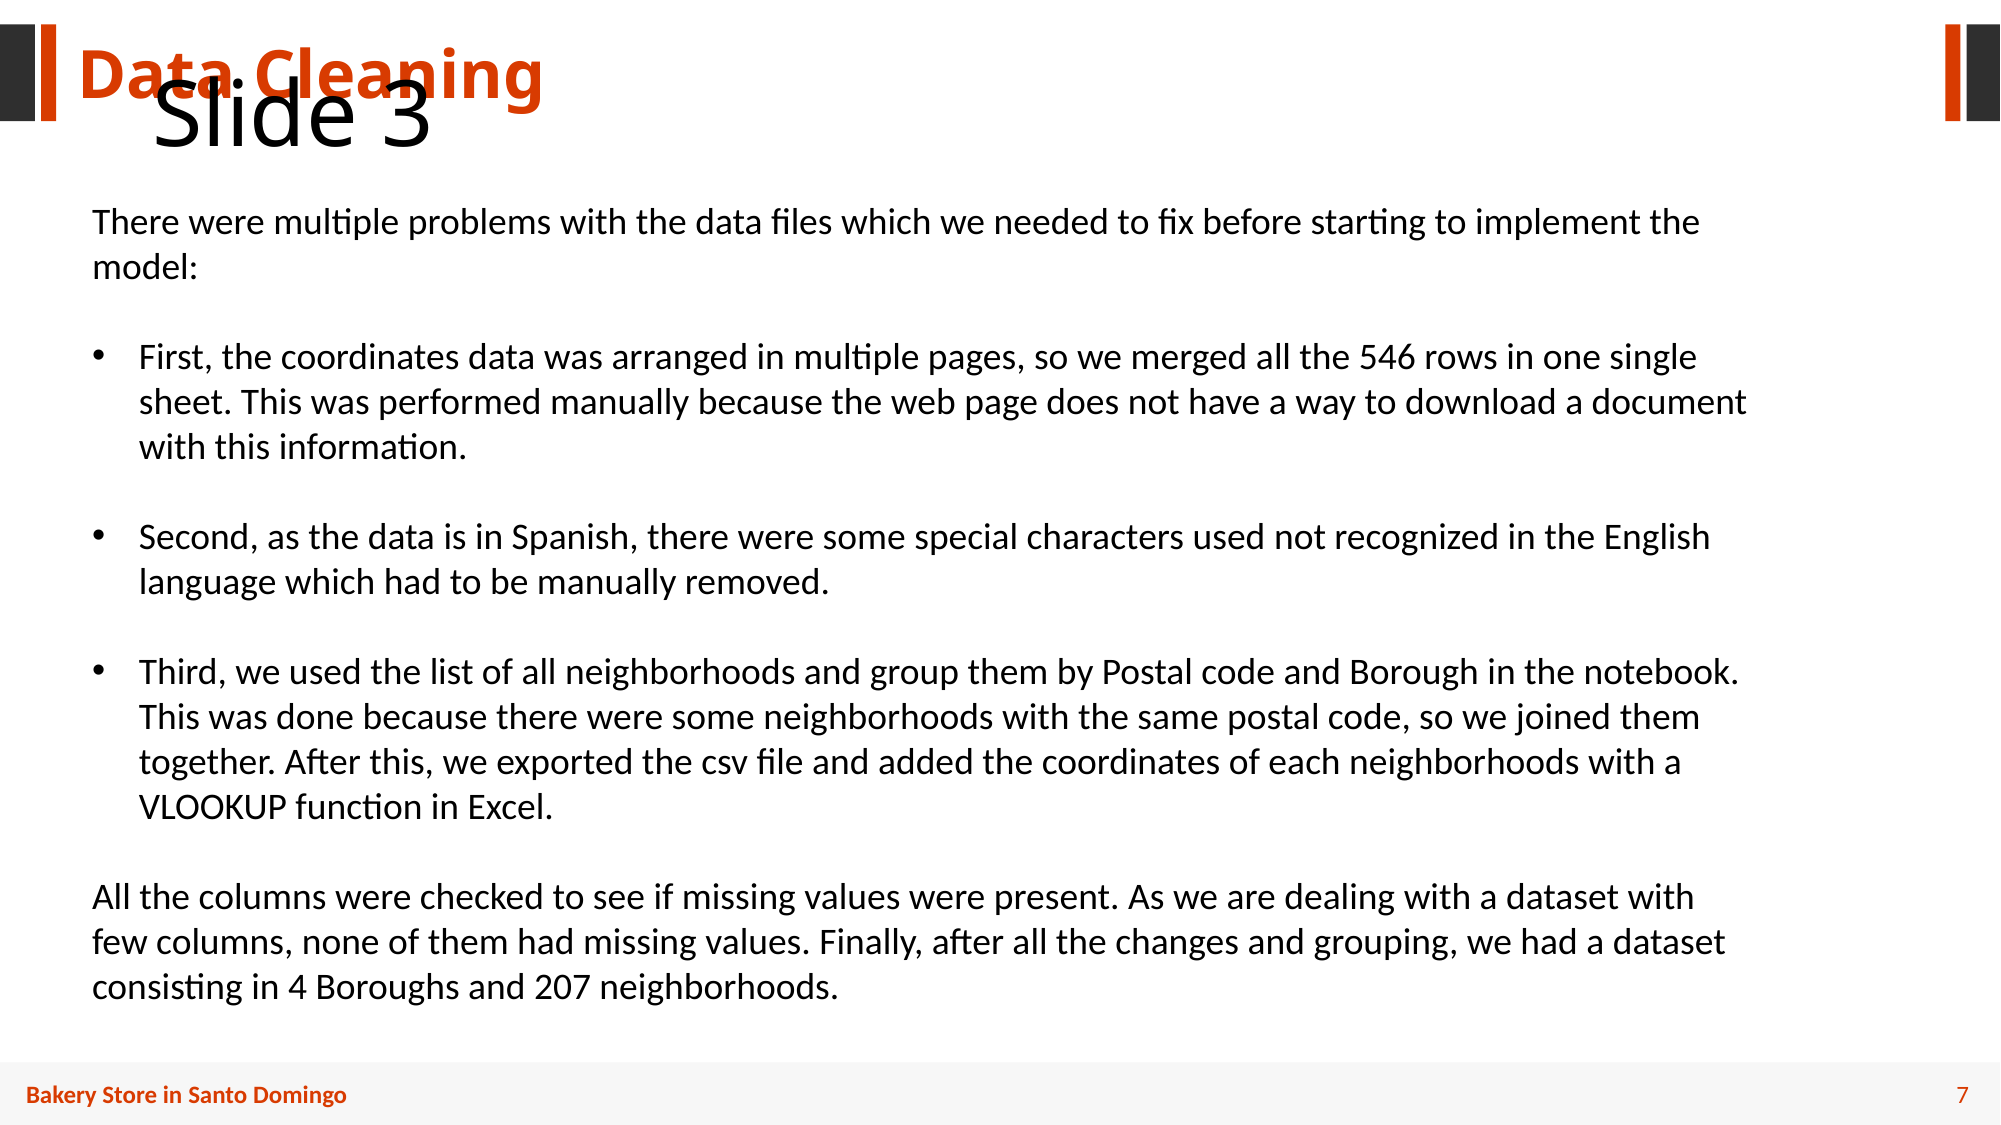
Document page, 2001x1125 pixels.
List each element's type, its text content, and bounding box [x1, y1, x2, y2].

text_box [0, 24, 57, 122]
text_box Data Cleaning [62, 39, 1063, 119]
text_box There were multiple problems with the data files which we needed to fix before starting to implement the model: First, the coordinates data was arranged in multiple pages, so we merged all the 546 rows in one single sheet. This was performed manually because the web page does not have a way to download a document with this information. Second, as the data is in Spanish, there were some special characters used not recognized in the English language which had to be manually removed. Third, we used the list of all neighborhoods and group them by Postal code and Borough in the notebook. This was done because there were some neighborhoods with the same postal code, so we joined them together. After this, we exported the csv file and added the coordinates of each neighborhoods with a VLOOKUP function in Excel. All the columns were checked to see if missing values were present. As we are dealing with a dataset with few columns, none of them had missing values. Finally, after all the changes and grouping, we had a dataset consisting in 4 Boroughs and 207 neighborhoods. [77, 189, 1776, 1014]
title Slide 3 [137, 59, 1863, 278]
